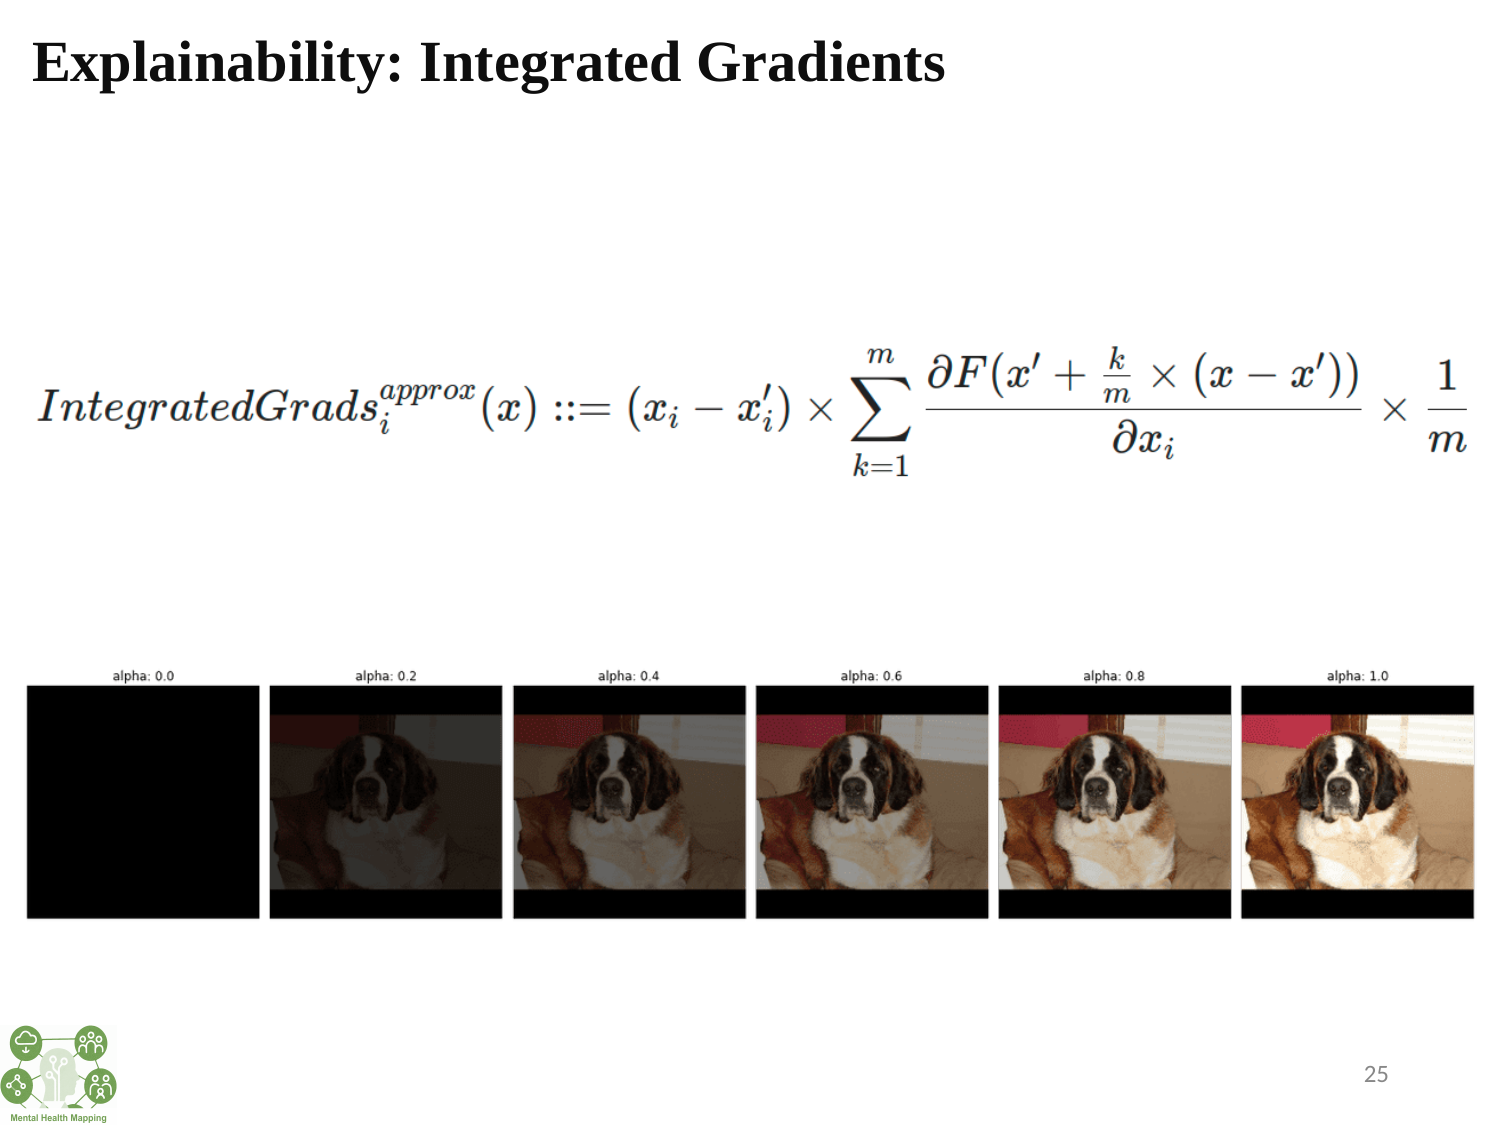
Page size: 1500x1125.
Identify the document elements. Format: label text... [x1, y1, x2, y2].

picture [0, 1025, 118, 1125]
text_box Explainability: Integrated Gradients [17, 15, 1447, 101]
slide_number 25 [1353, 1051, 1398, 1094]
picture [20, 331, 1480, 487]
picture [20, 662, 1480, 926]
